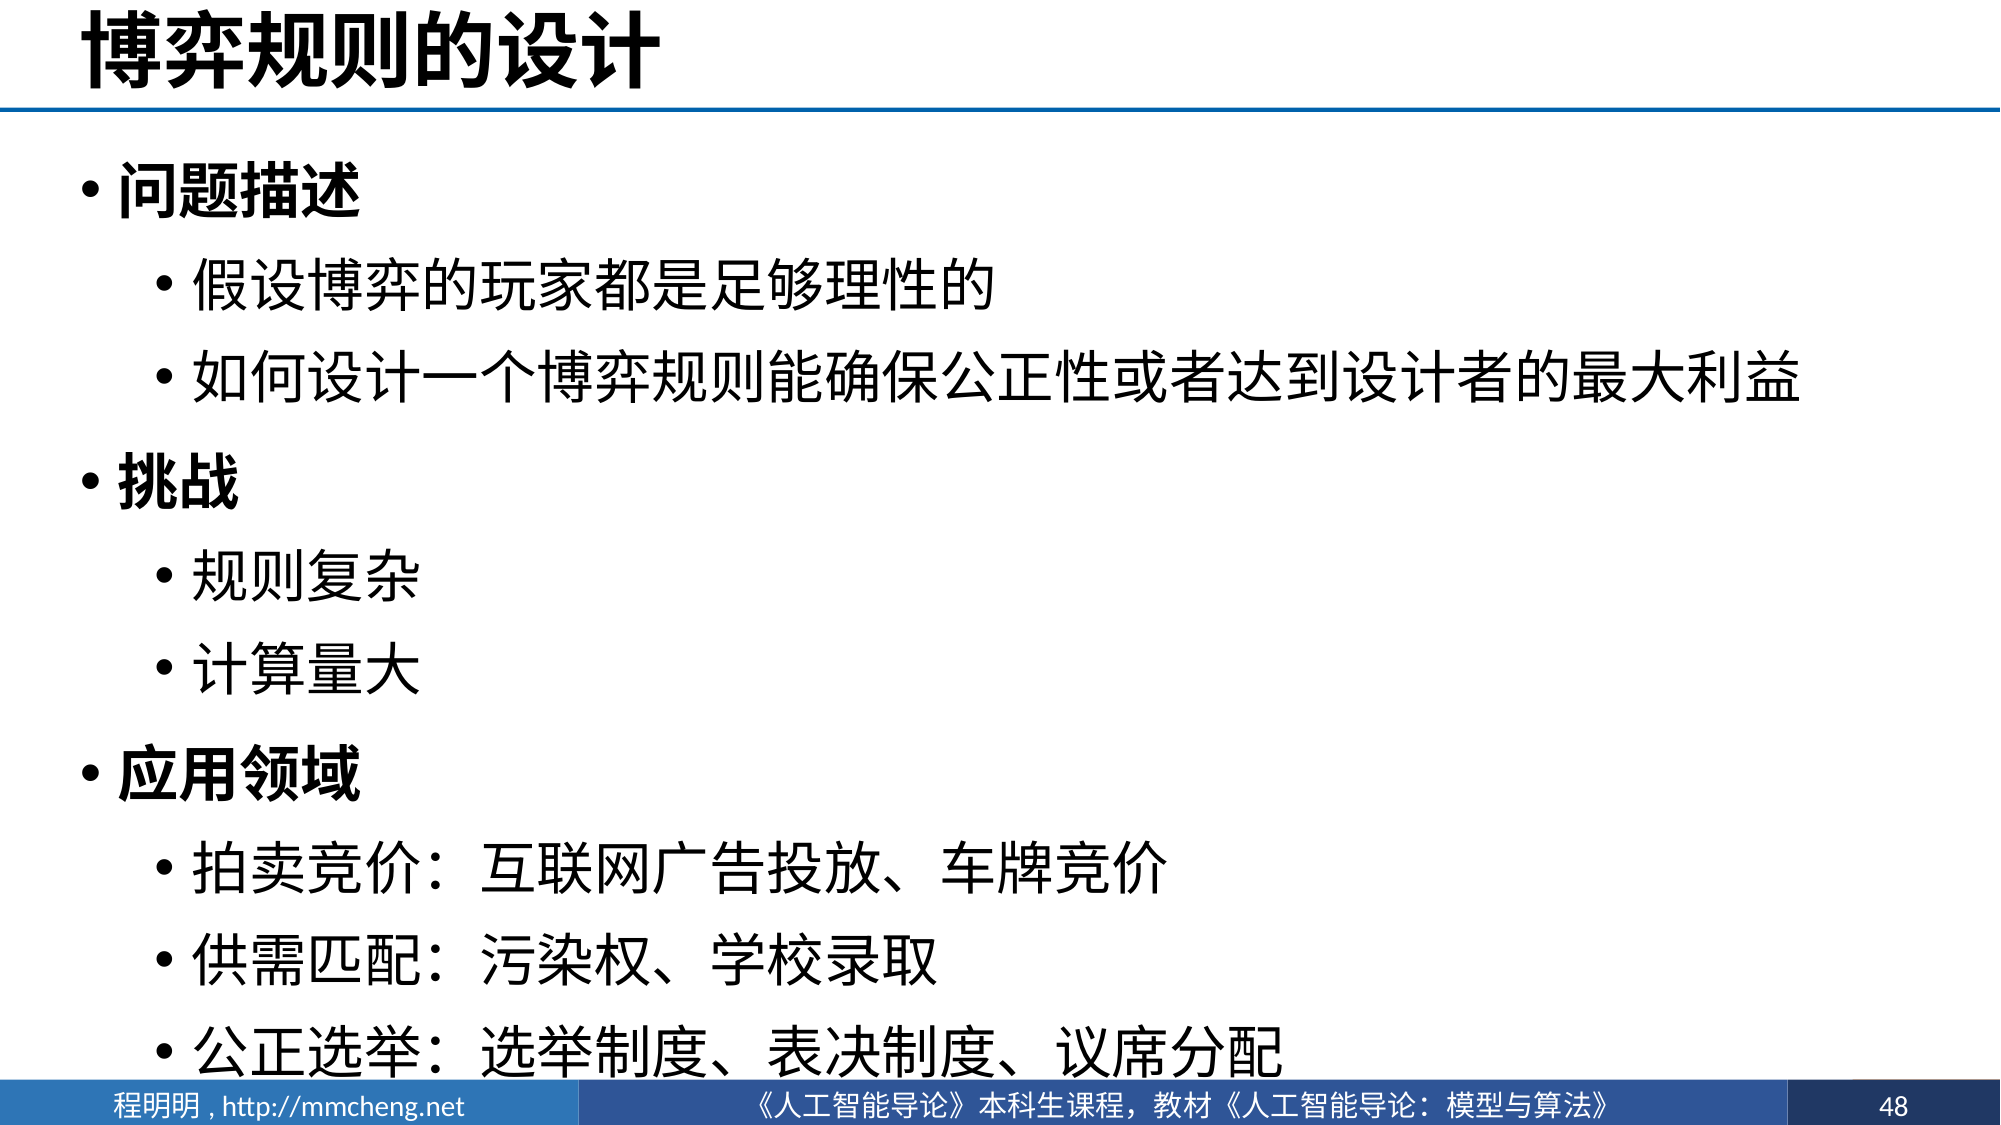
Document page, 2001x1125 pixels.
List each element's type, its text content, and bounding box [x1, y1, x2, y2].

list 问题描述 假设博弈的玩家都是足够理性的 如何设计一个博弈规则能确保公正性或者达到设计者的最大利益 挑战 规则复杂 计算量大 应用领域 拍卖竞价：互联网广告投放、车牌竞价 供需匹配：污染权、学校录取 公正选举：选举制度、表决制度、议席分配 [64, 129, 1928, 1100]
title 博弈规则的设计 [64, 0, 2000, 110]
